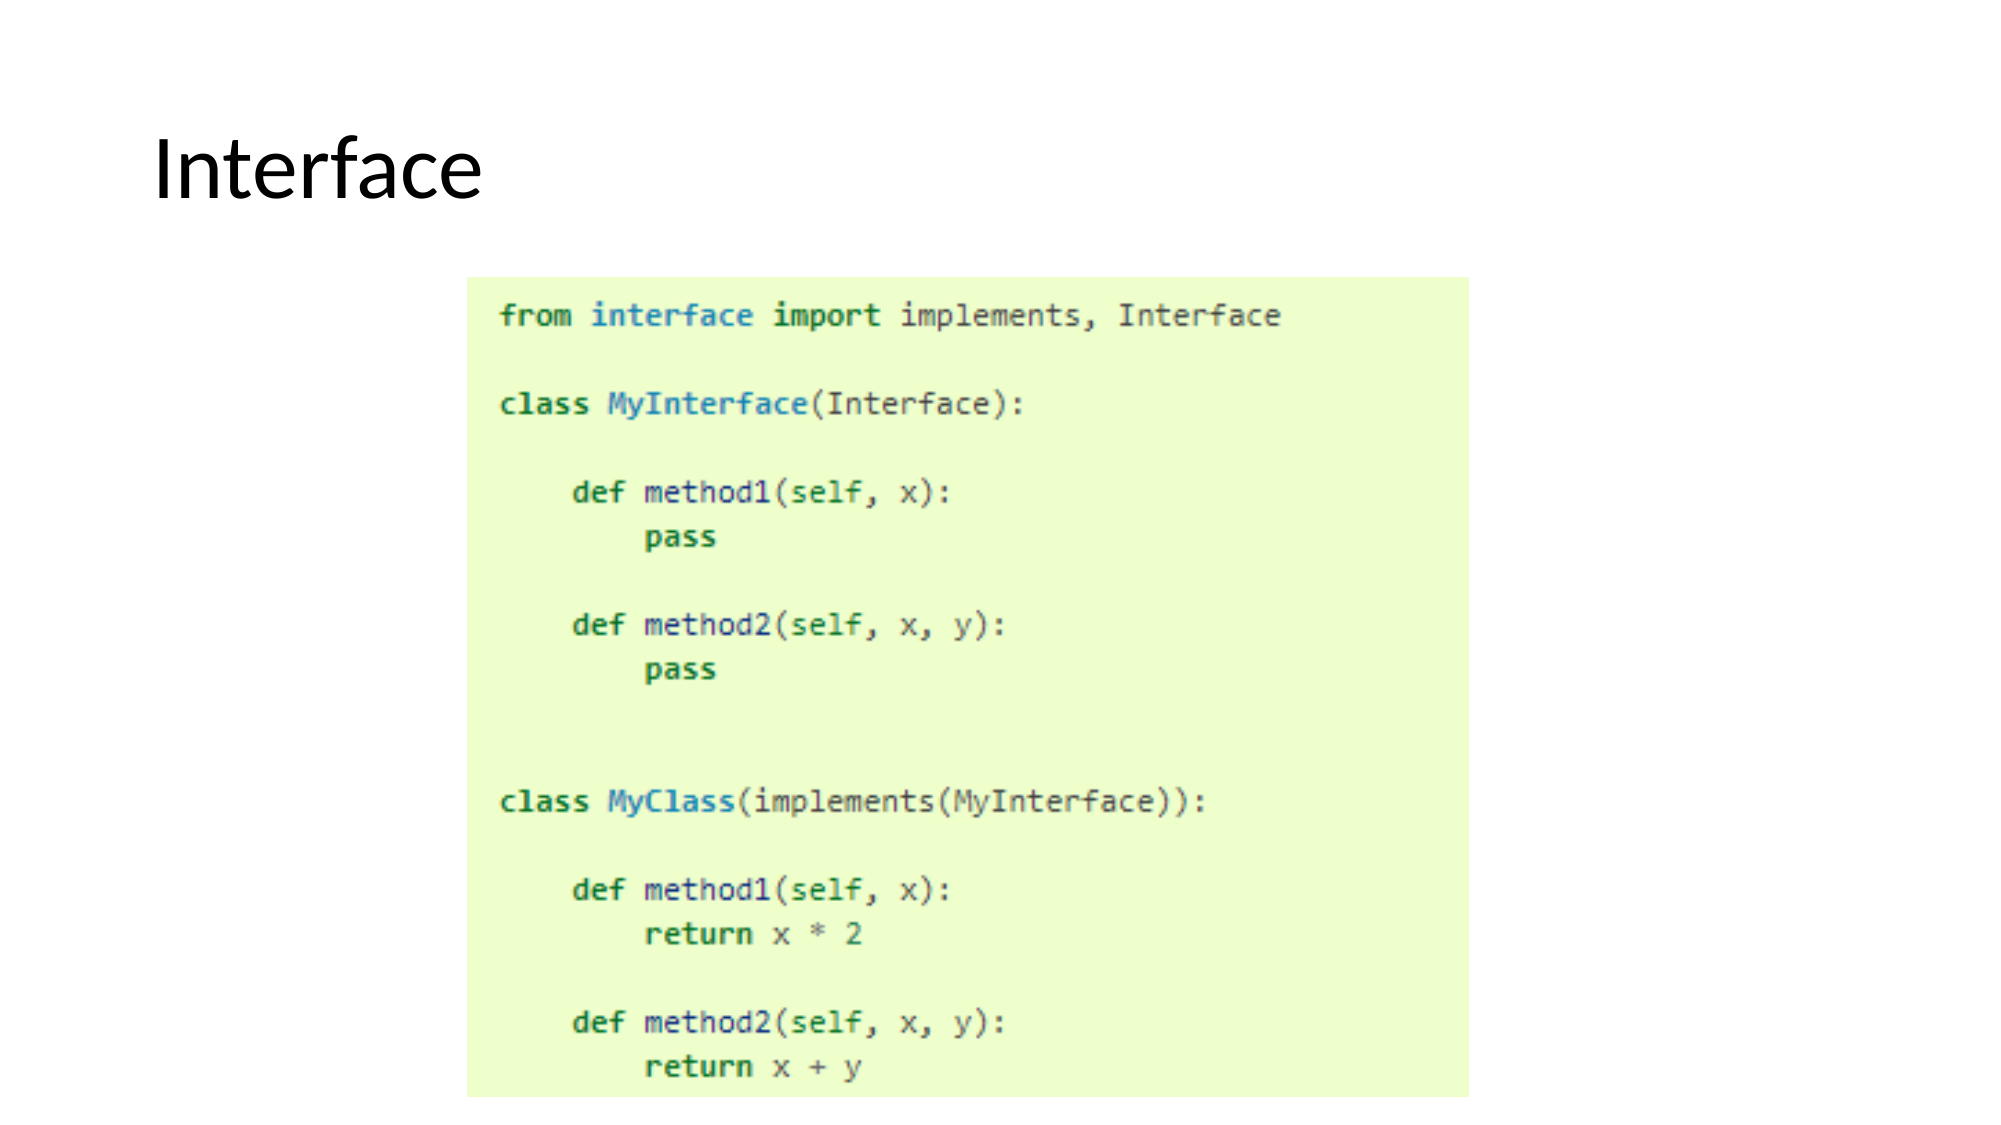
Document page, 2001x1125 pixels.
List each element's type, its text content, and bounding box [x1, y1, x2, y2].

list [467, 277, 1469, 1097]
title Interface [137, 59, 1863, 278]
